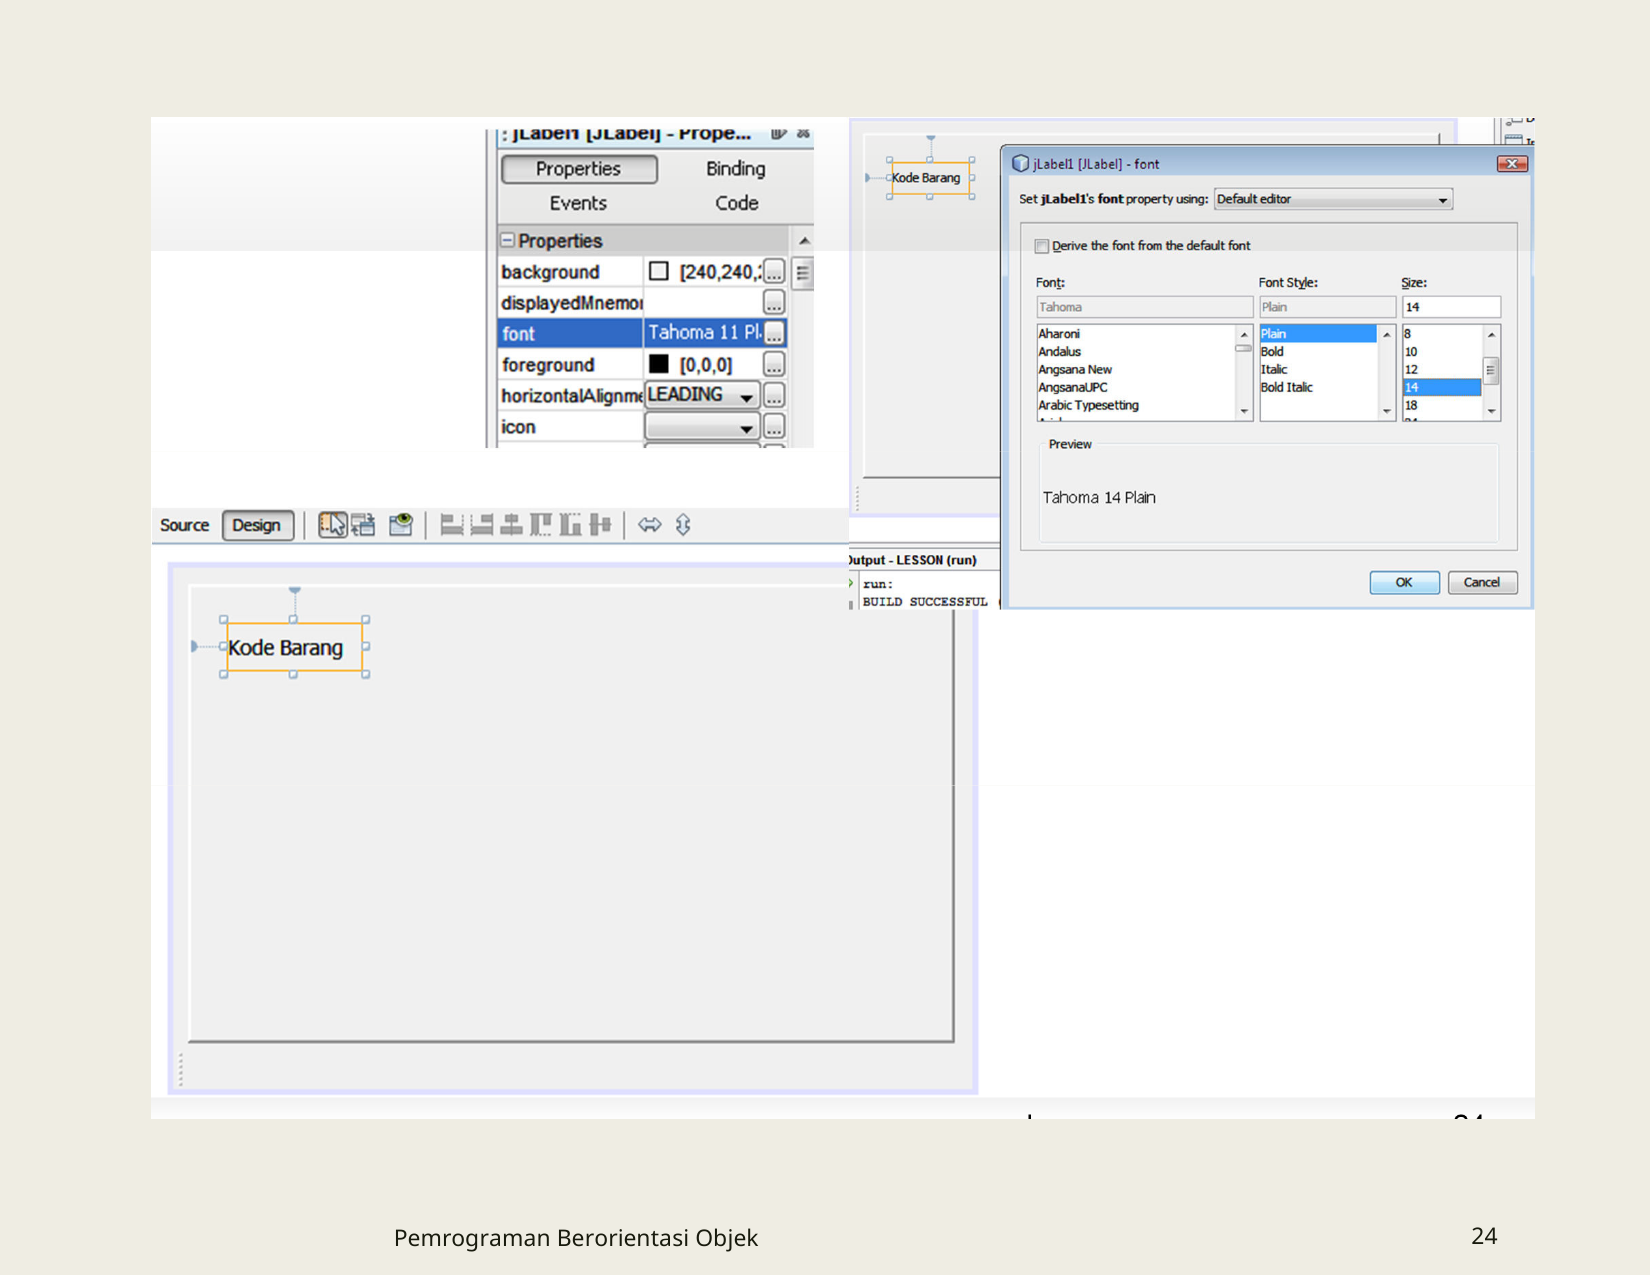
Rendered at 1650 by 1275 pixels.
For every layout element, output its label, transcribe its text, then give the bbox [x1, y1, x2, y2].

slide_number 24 [1281, 867, 1498, 1275]
text_box [151, 117, 1535, 1119]
footer Pemrograman Berorientasi Objek [391, 867, 1242, 1275]
